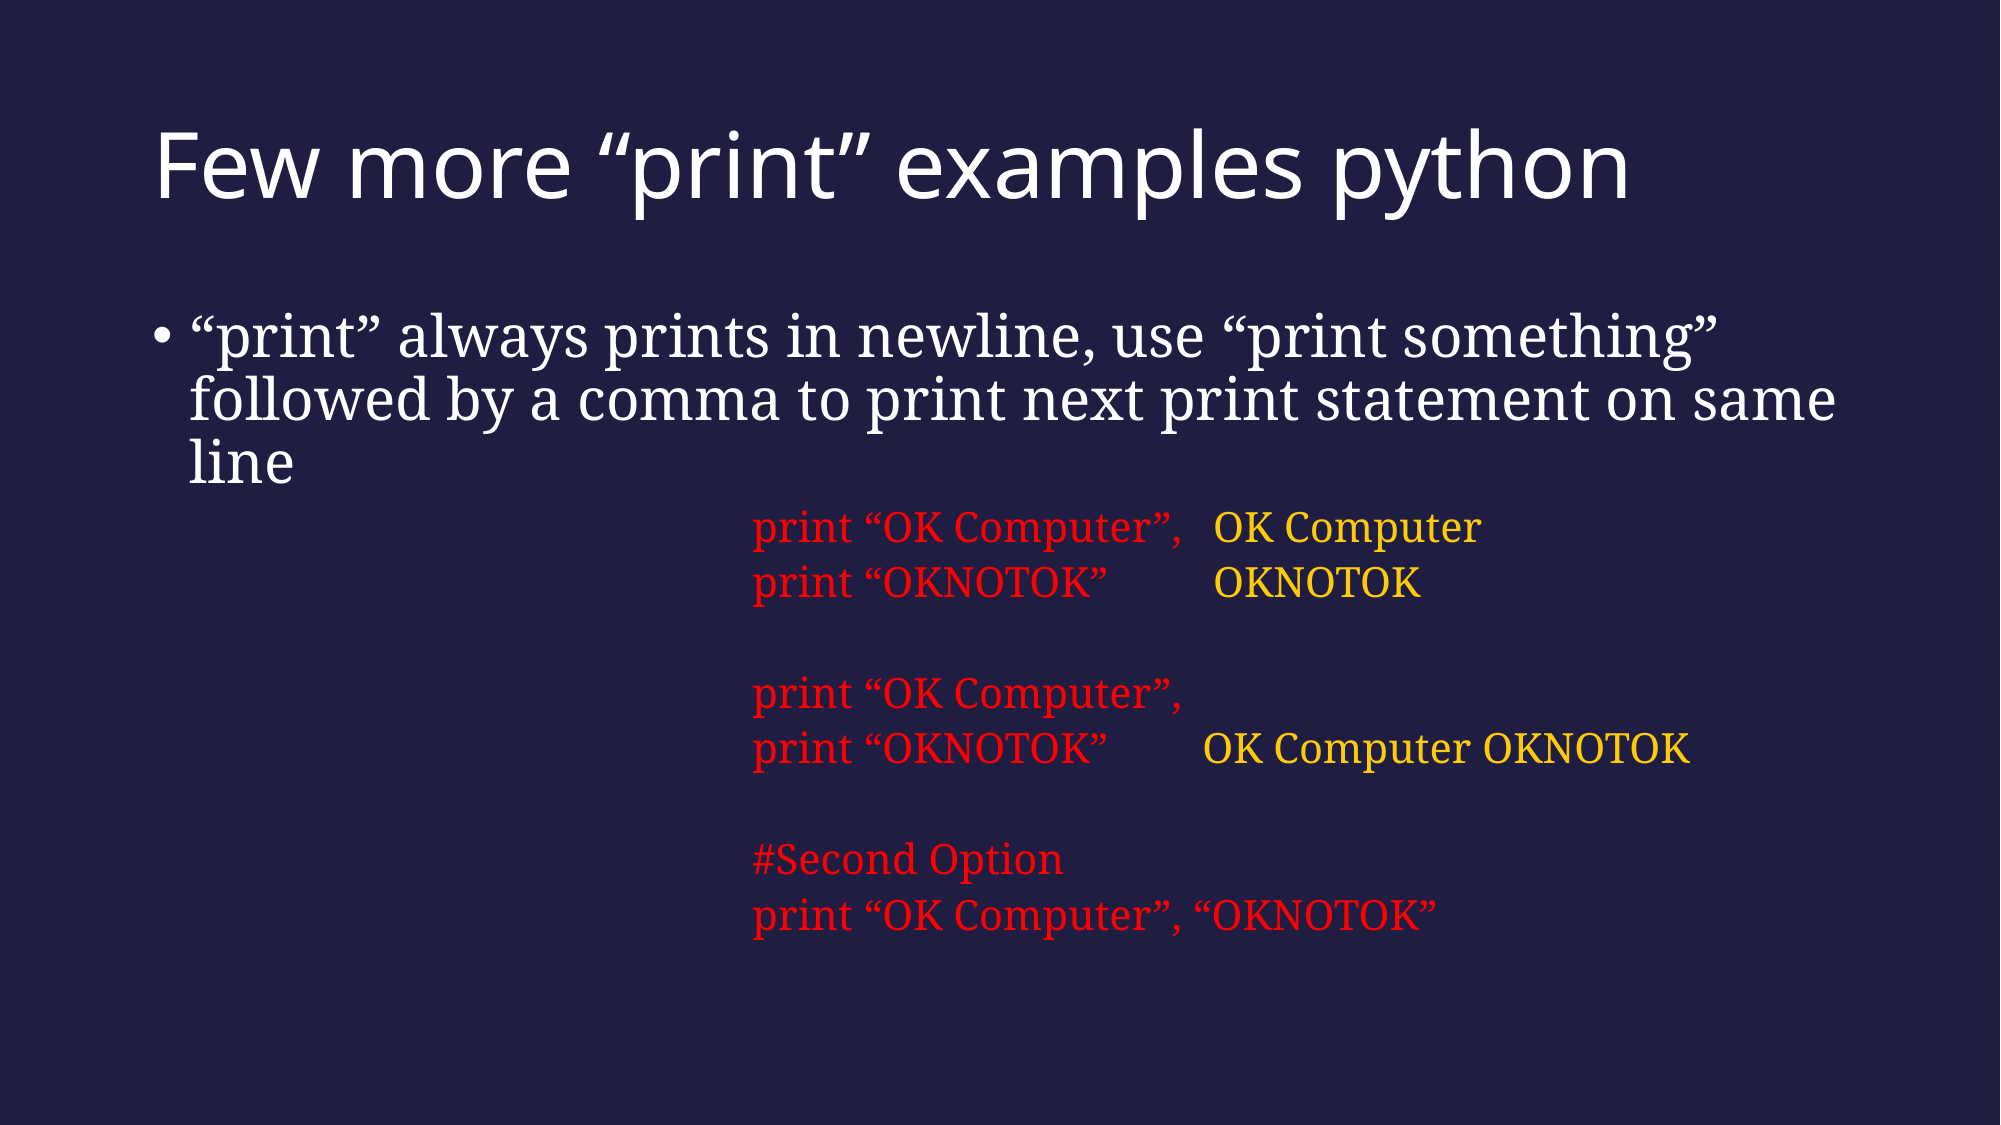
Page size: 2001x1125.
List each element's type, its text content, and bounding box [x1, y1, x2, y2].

title Few more “print” examples python [137, 59, 1863, 278]
list “print” always prints in newline, use “print something” followed by a comma to print next print statement on same line print “OK Computer”, OK Computer print “OKNOTOK” OKNOTOK print “OK Computer”, print “OKNOTOK” OK Computer OKNOTOK #Second Option print “OK Computer”, “OKNOTOK” [137, 299, 1863, 1014]
